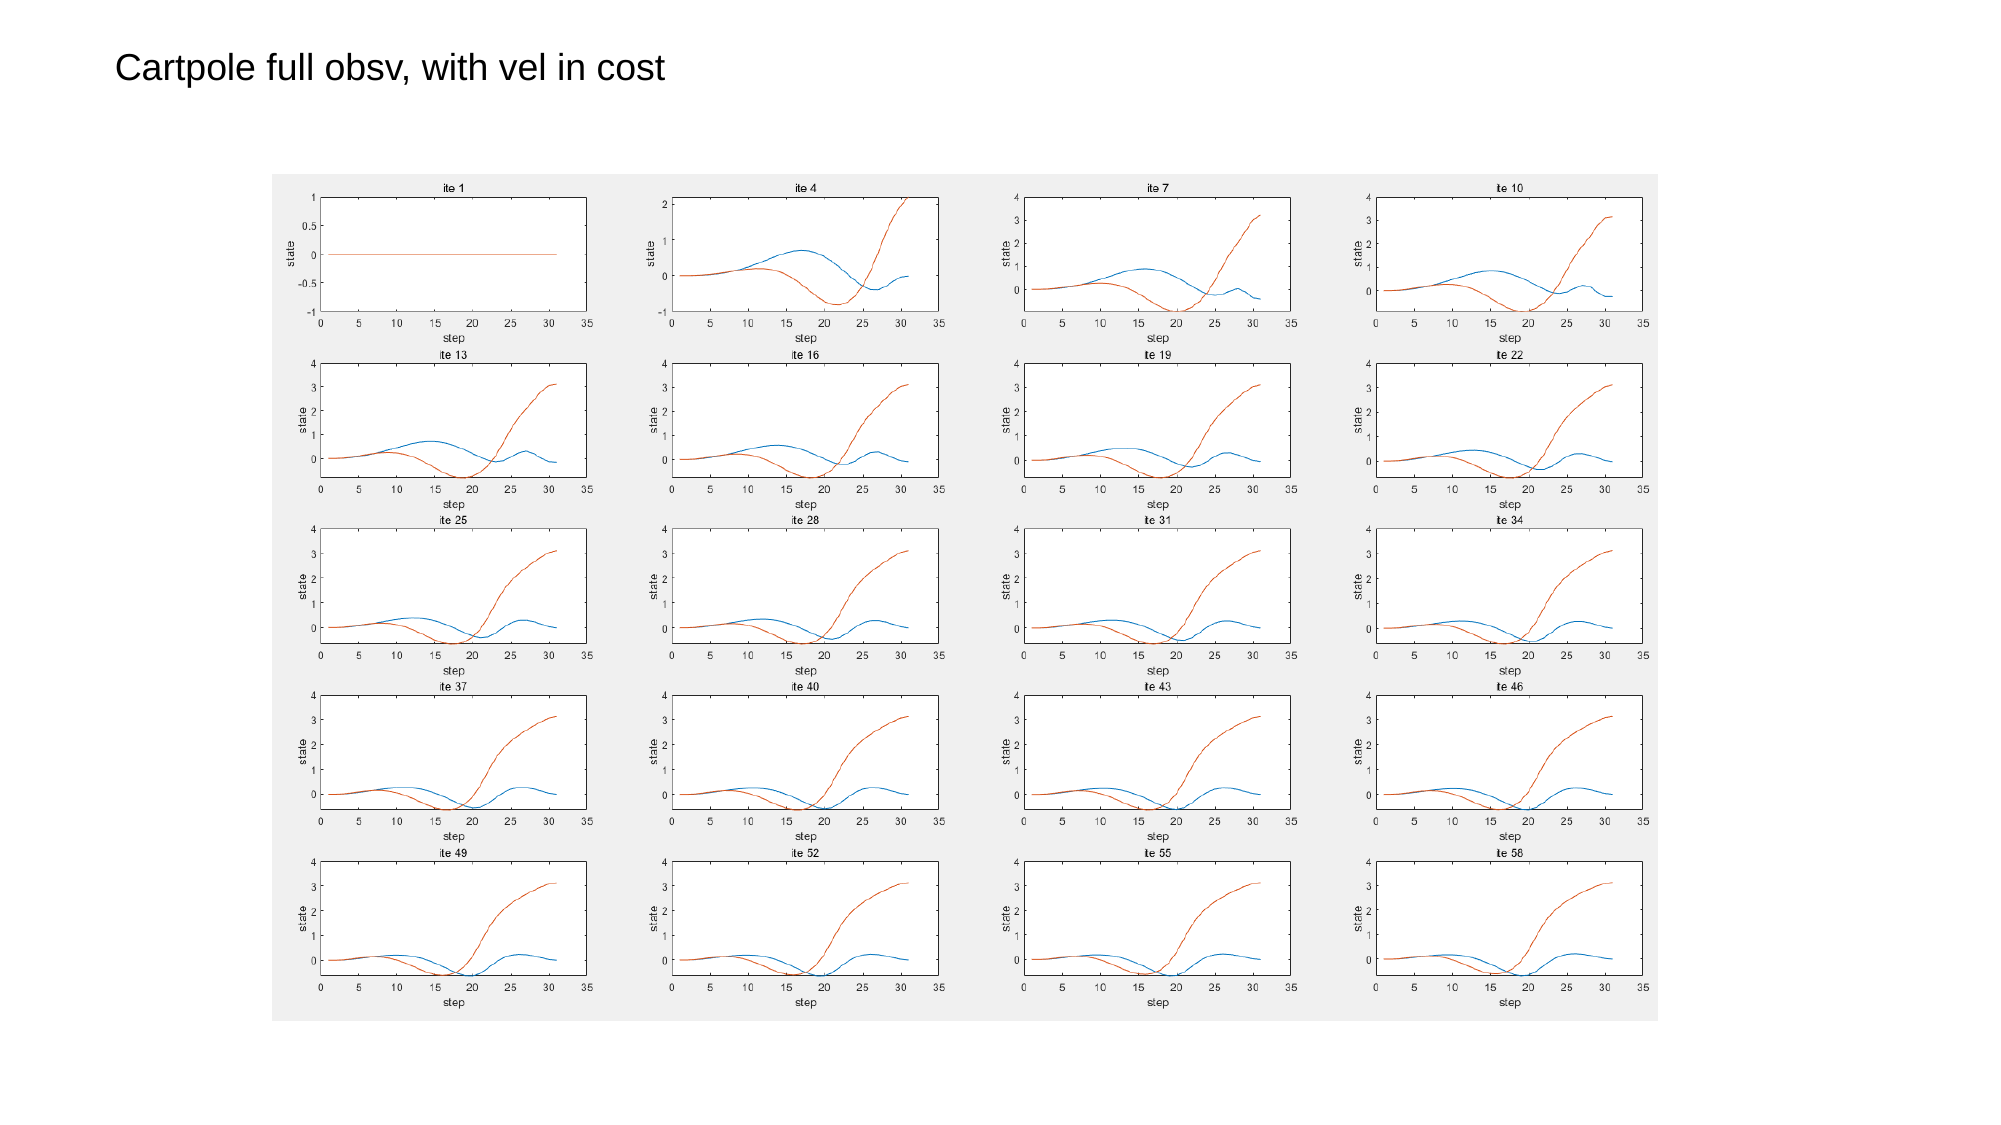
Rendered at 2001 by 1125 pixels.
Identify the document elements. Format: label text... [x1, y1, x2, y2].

picture [271, 174, 1658, 1021]
text_box Cartpole full obsv, with vel in cost [99, 35, 818, 95]
